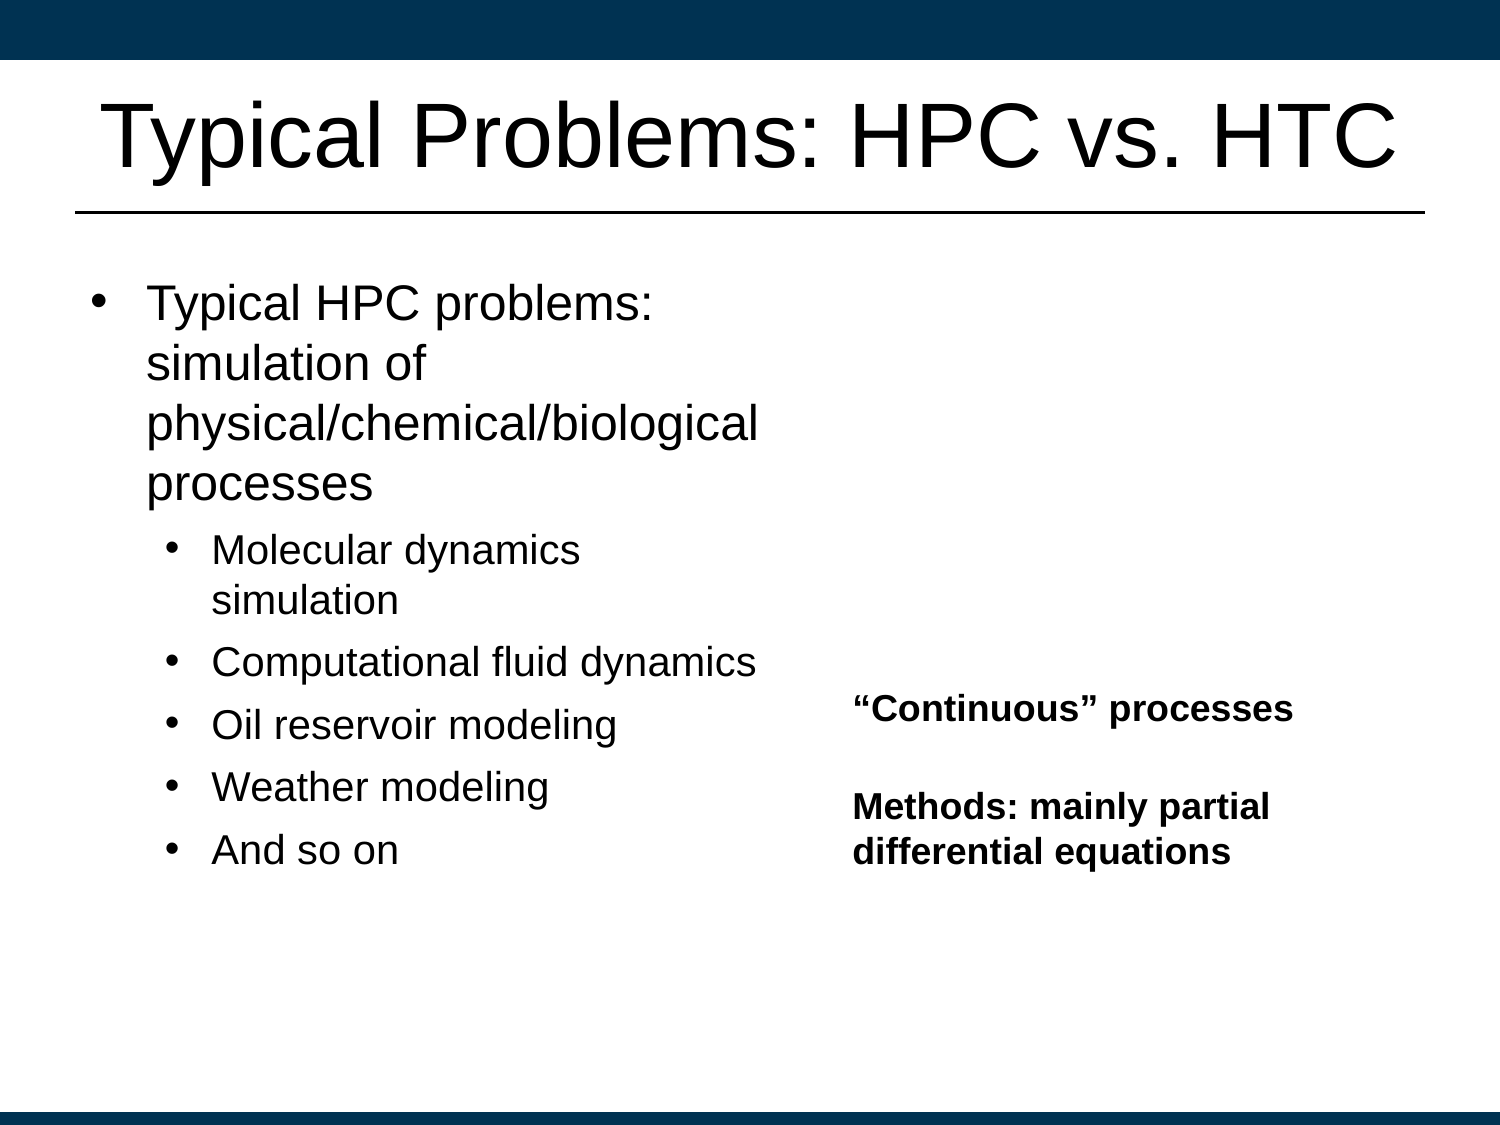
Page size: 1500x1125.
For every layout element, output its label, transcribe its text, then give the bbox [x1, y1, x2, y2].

list Typical HPC problems: simulation of physical/chemical/biological processes Molecular dynamics simulation Computational fluid dynamics Oil reservoir modeling Weather modeling And so on [75, 262, 788, 1005]
text_box “Continuous” processes [837, 676, 1413, 738]
text_box Methods: mainly partial differential equations [837, 774, 1413, 881]
title Typical Problems: HPC vs. HTC [75, 37, 1425, 225]
